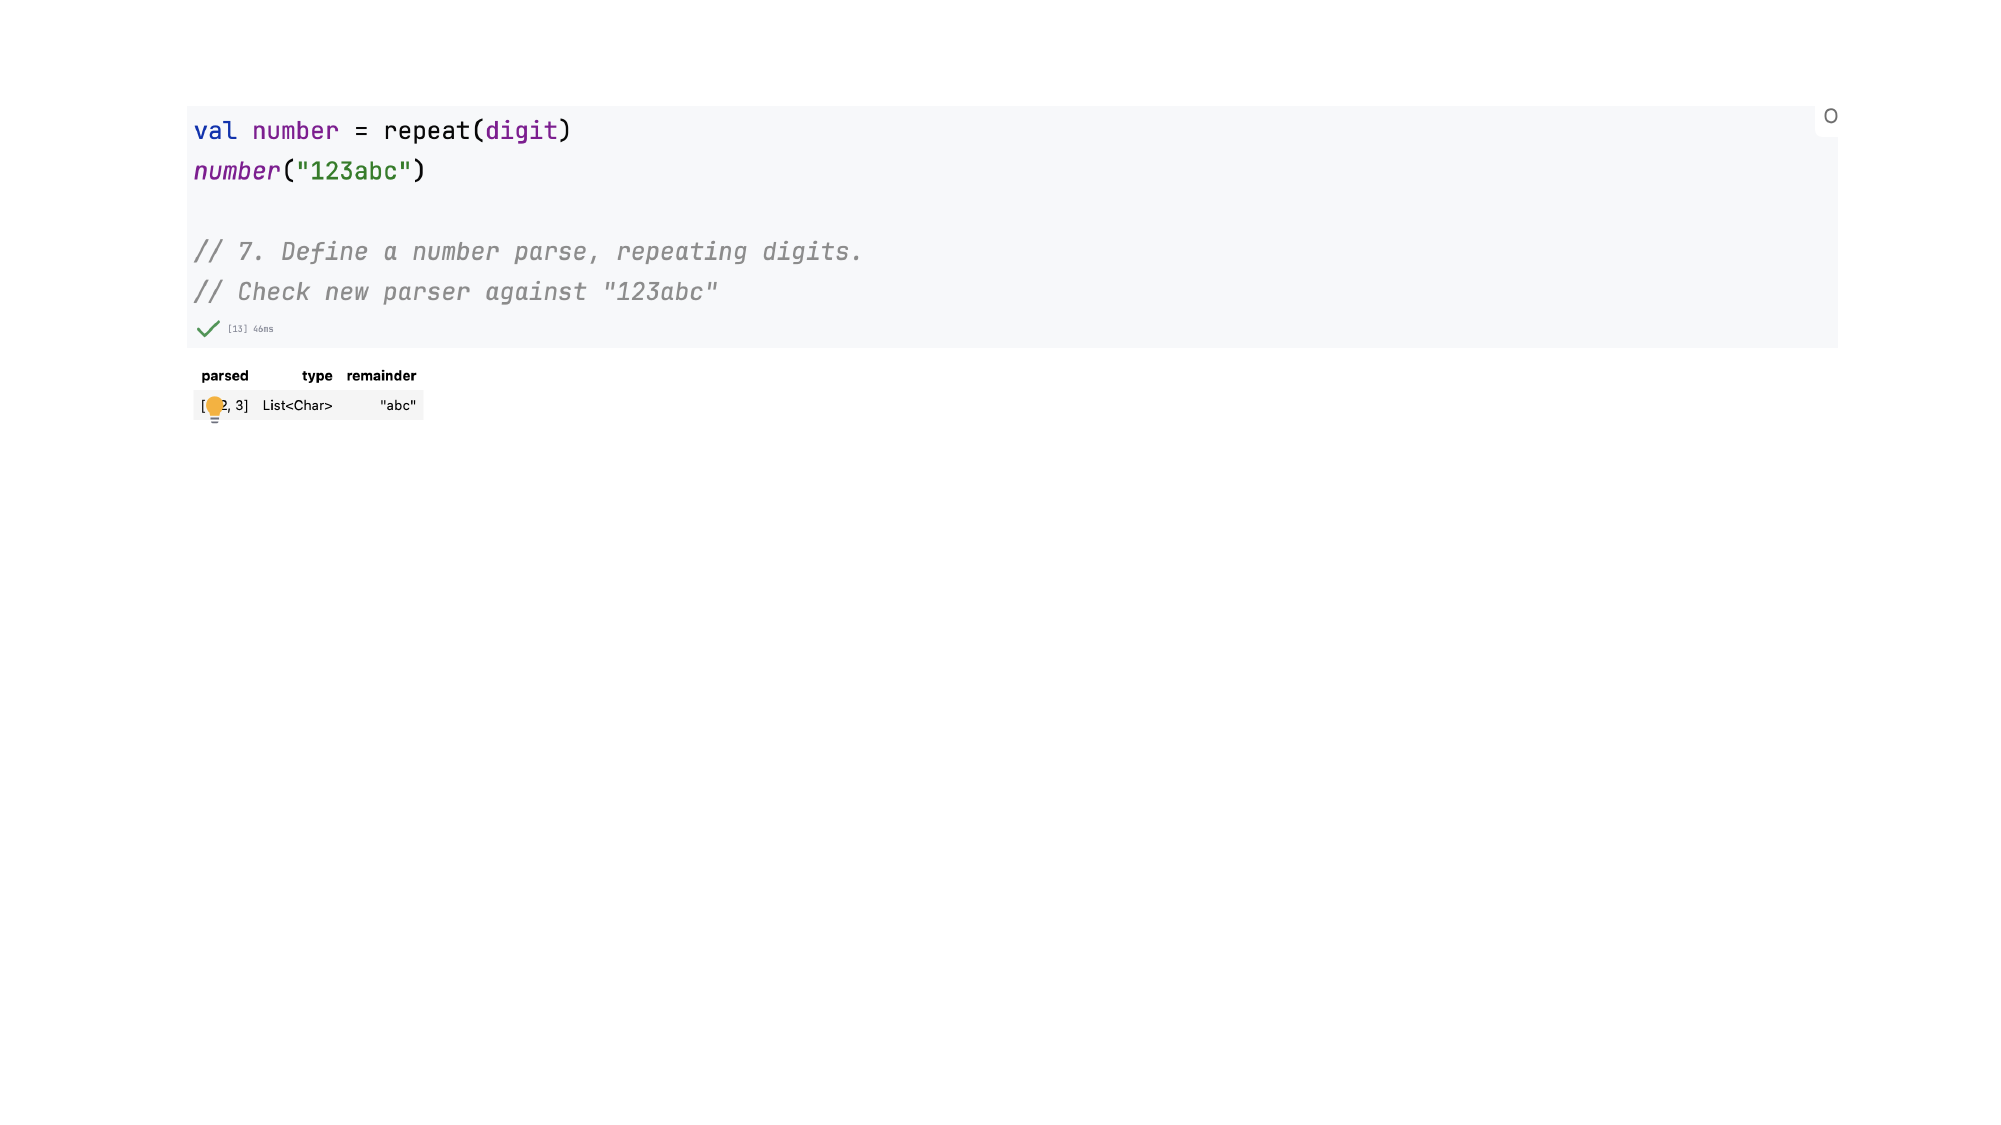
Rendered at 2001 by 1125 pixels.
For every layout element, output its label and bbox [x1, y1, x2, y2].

picture [186, 105, 1838, 428]
